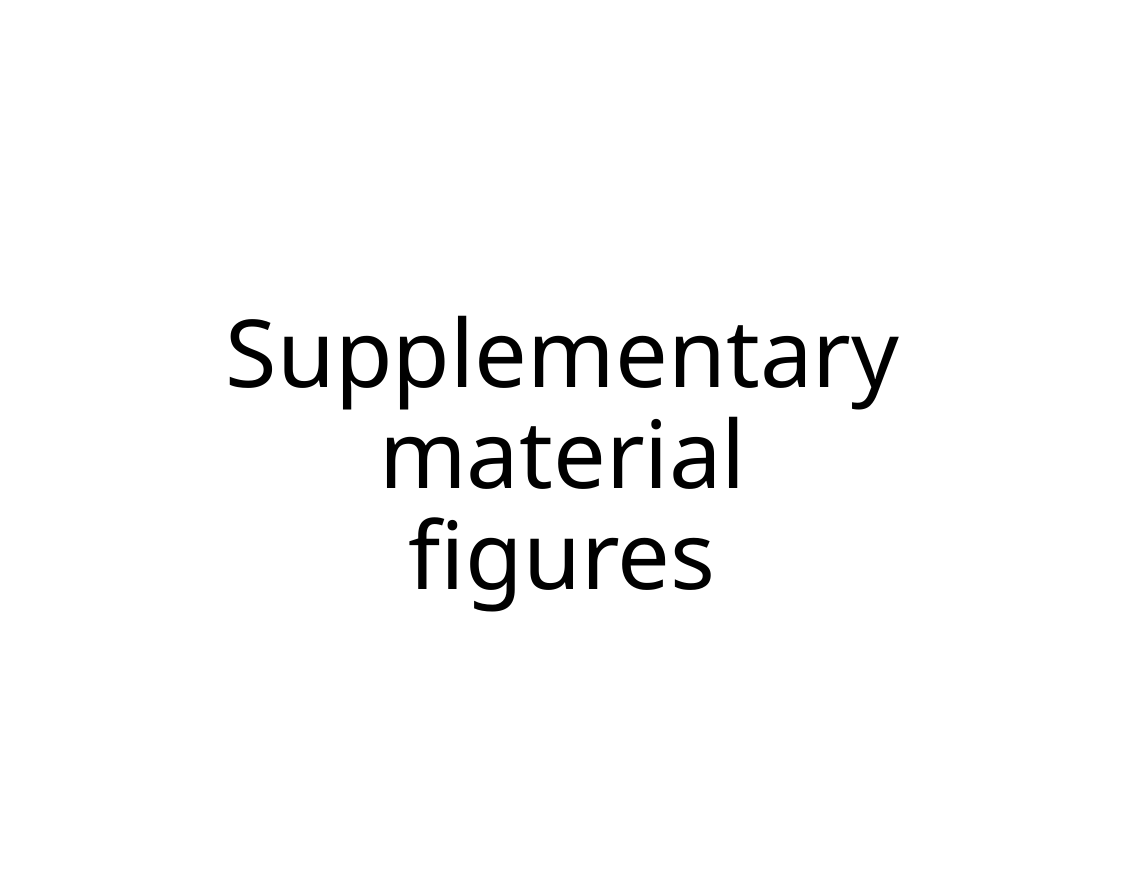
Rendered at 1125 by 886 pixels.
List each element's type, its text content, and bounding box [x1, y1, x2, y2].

title Supplementary material figures [84, 144, 1041, 618]
